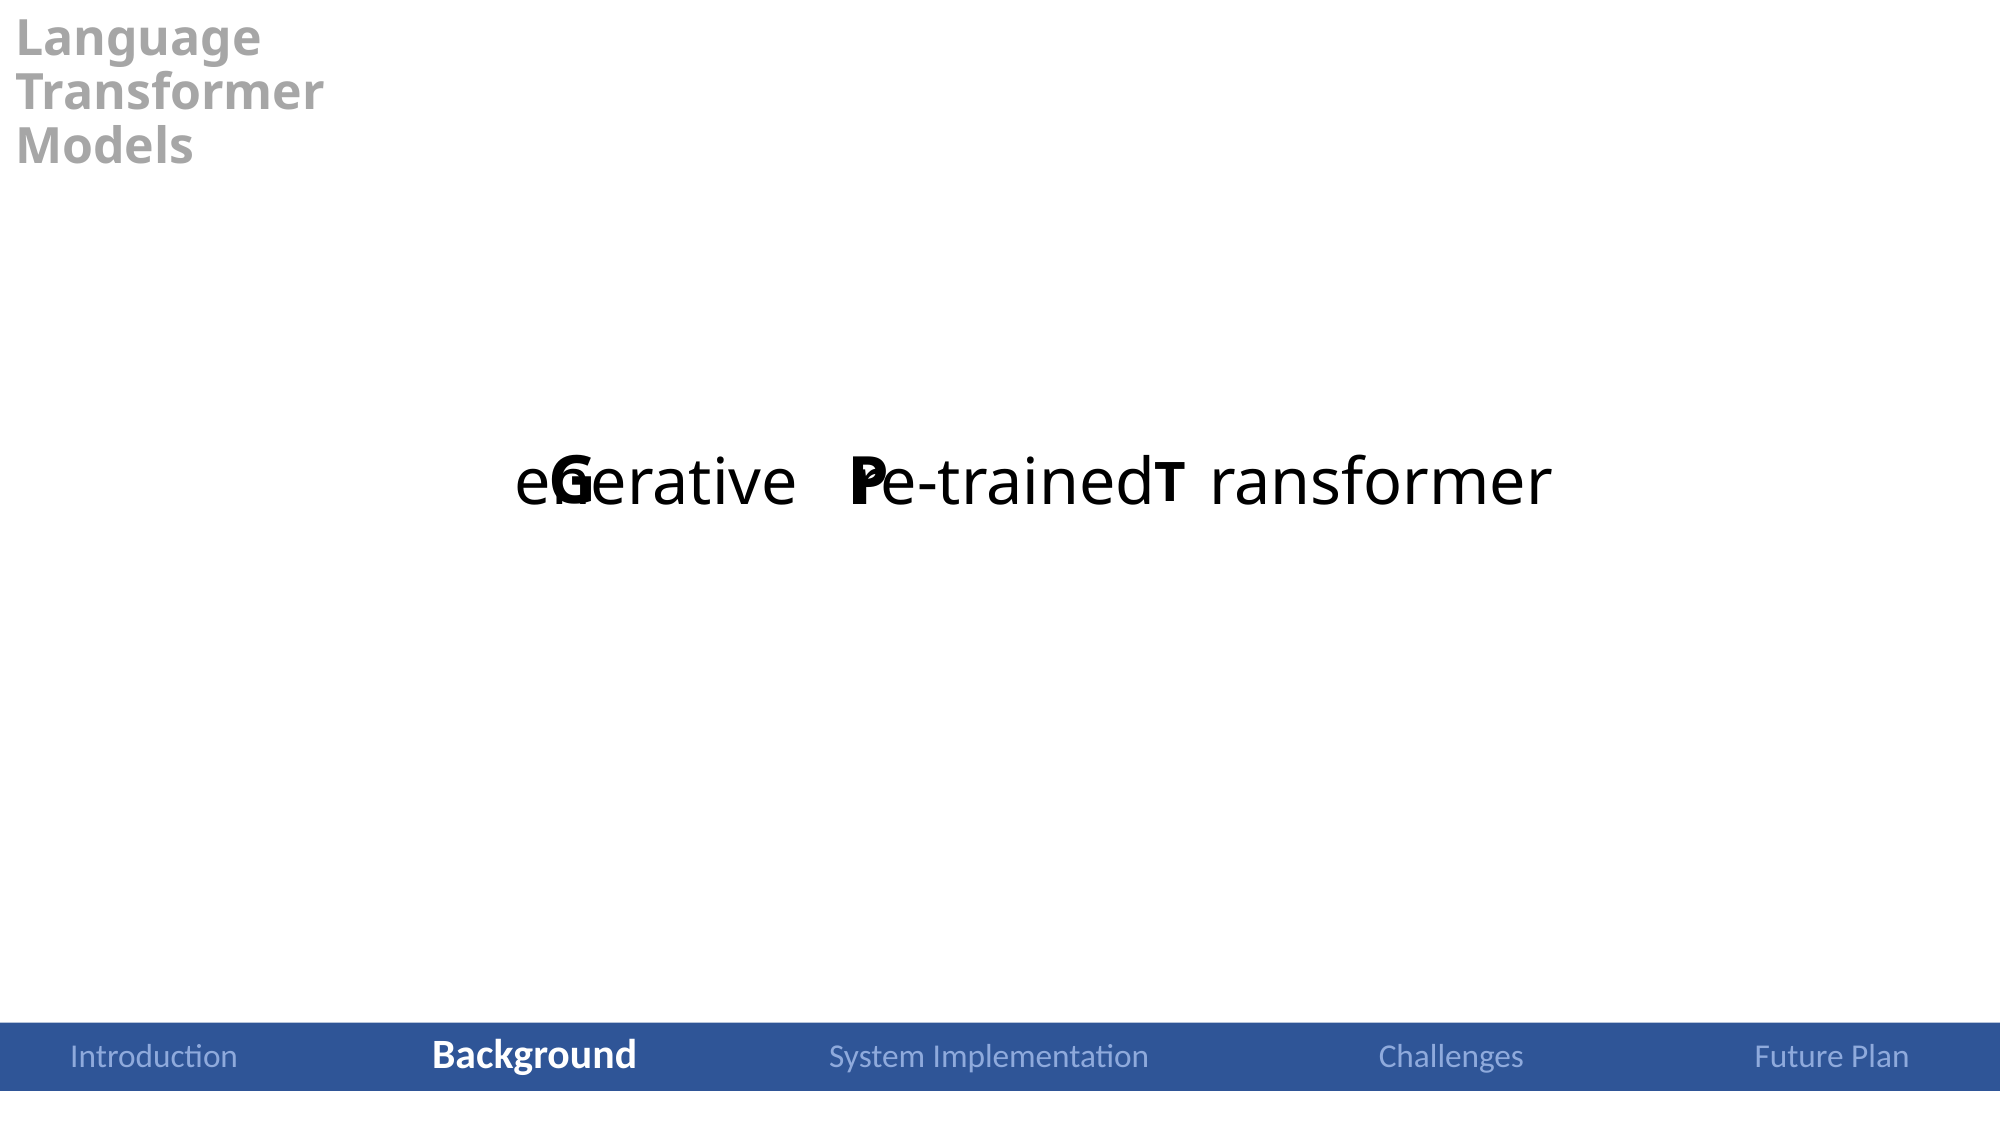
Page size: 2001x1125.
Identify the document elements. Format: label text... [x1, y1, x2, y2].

text_box Background [367, 1025, 703, 1094]
text_box [0, 1022, 2000, 1092]
text_box Tt [1139, 427, 1237, 540]
list Introduction [0, 1031, 322, 1100]
text_box Challenges [1283, 1030, 1620, 1100]
text_box System Implementation [747, 1030, 1239, 1100]
text_box Generative Pre-trained Transformer [302, 375, 1719, 593]
text_box G [533, 426, 632, 539]
text_box P [832, 426, 930, 539]
text_box Future Plan [1664, 1030, 2000, 1100]
title Language Transformer Models [0, 0, 652, 364]
